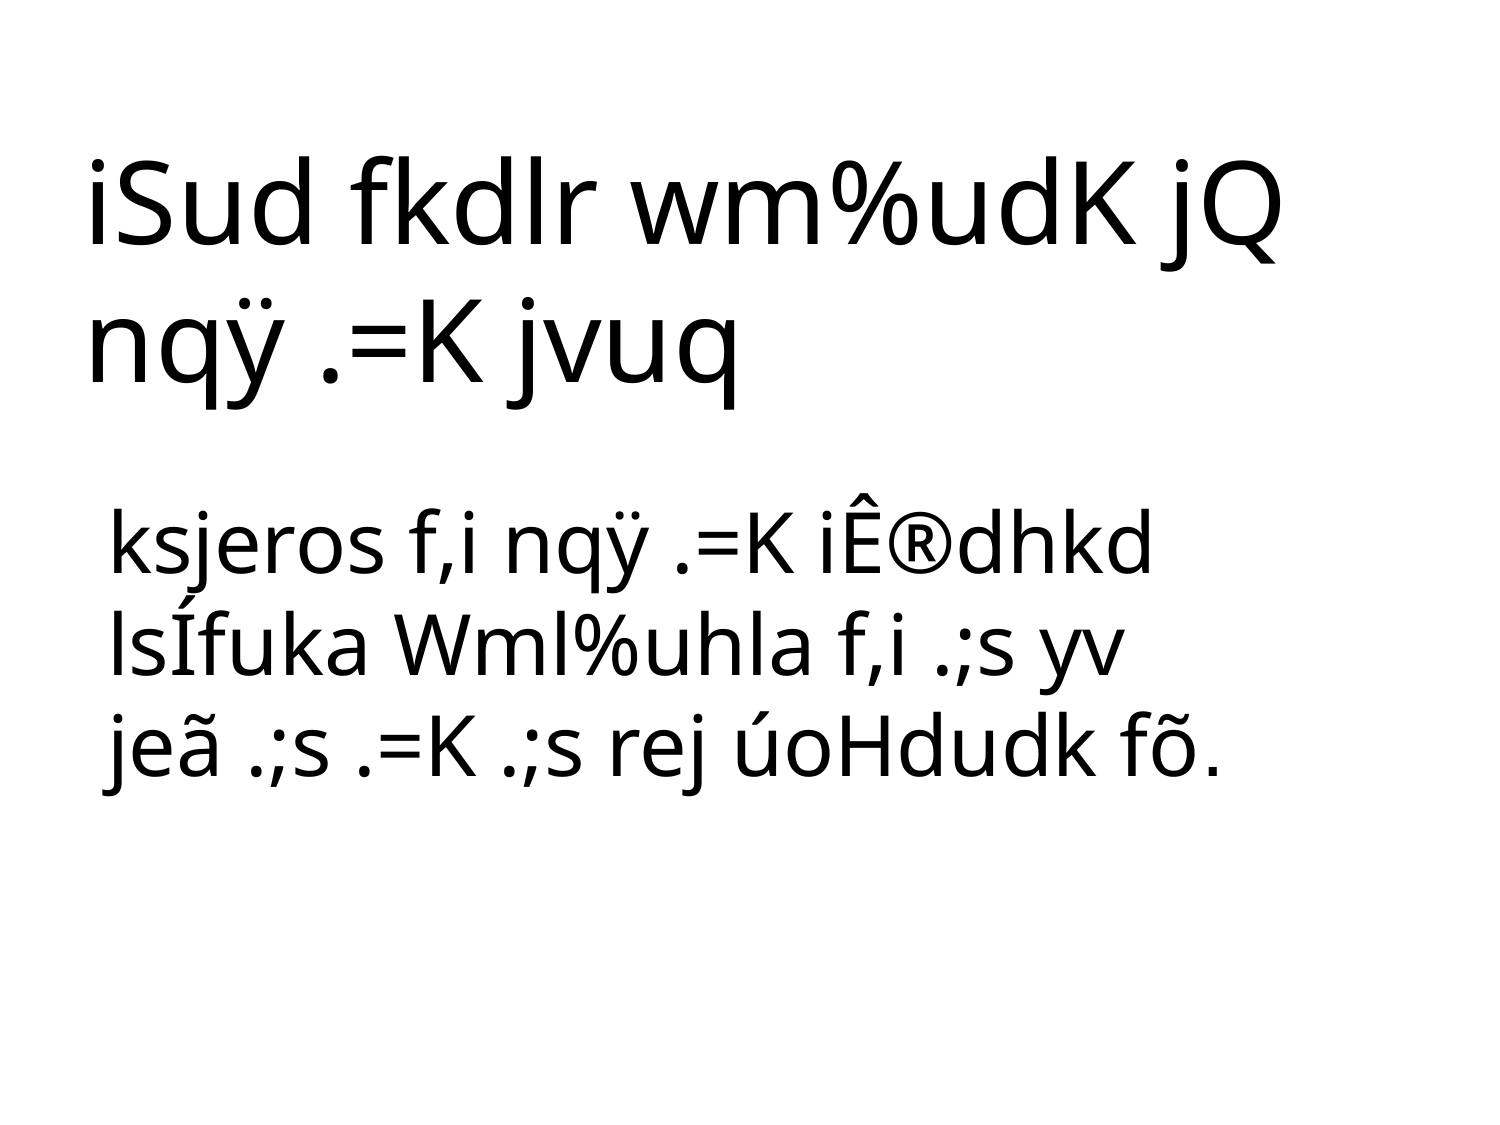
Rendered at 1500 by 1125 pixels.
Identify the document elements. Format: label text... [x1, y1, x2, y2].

text_box iSud fkdlr wm%udK jQ nqÿ .=K jvuq [69, 121, 1408, 414]
text_box ksjeros f,i nqÿ .=K iÊ®dhkd lsÍfuka Wml%uhla f,i .;s yv jeã .;s .=K .;s rej úoHdudk fõ. [92, 481, 1385, 801]
